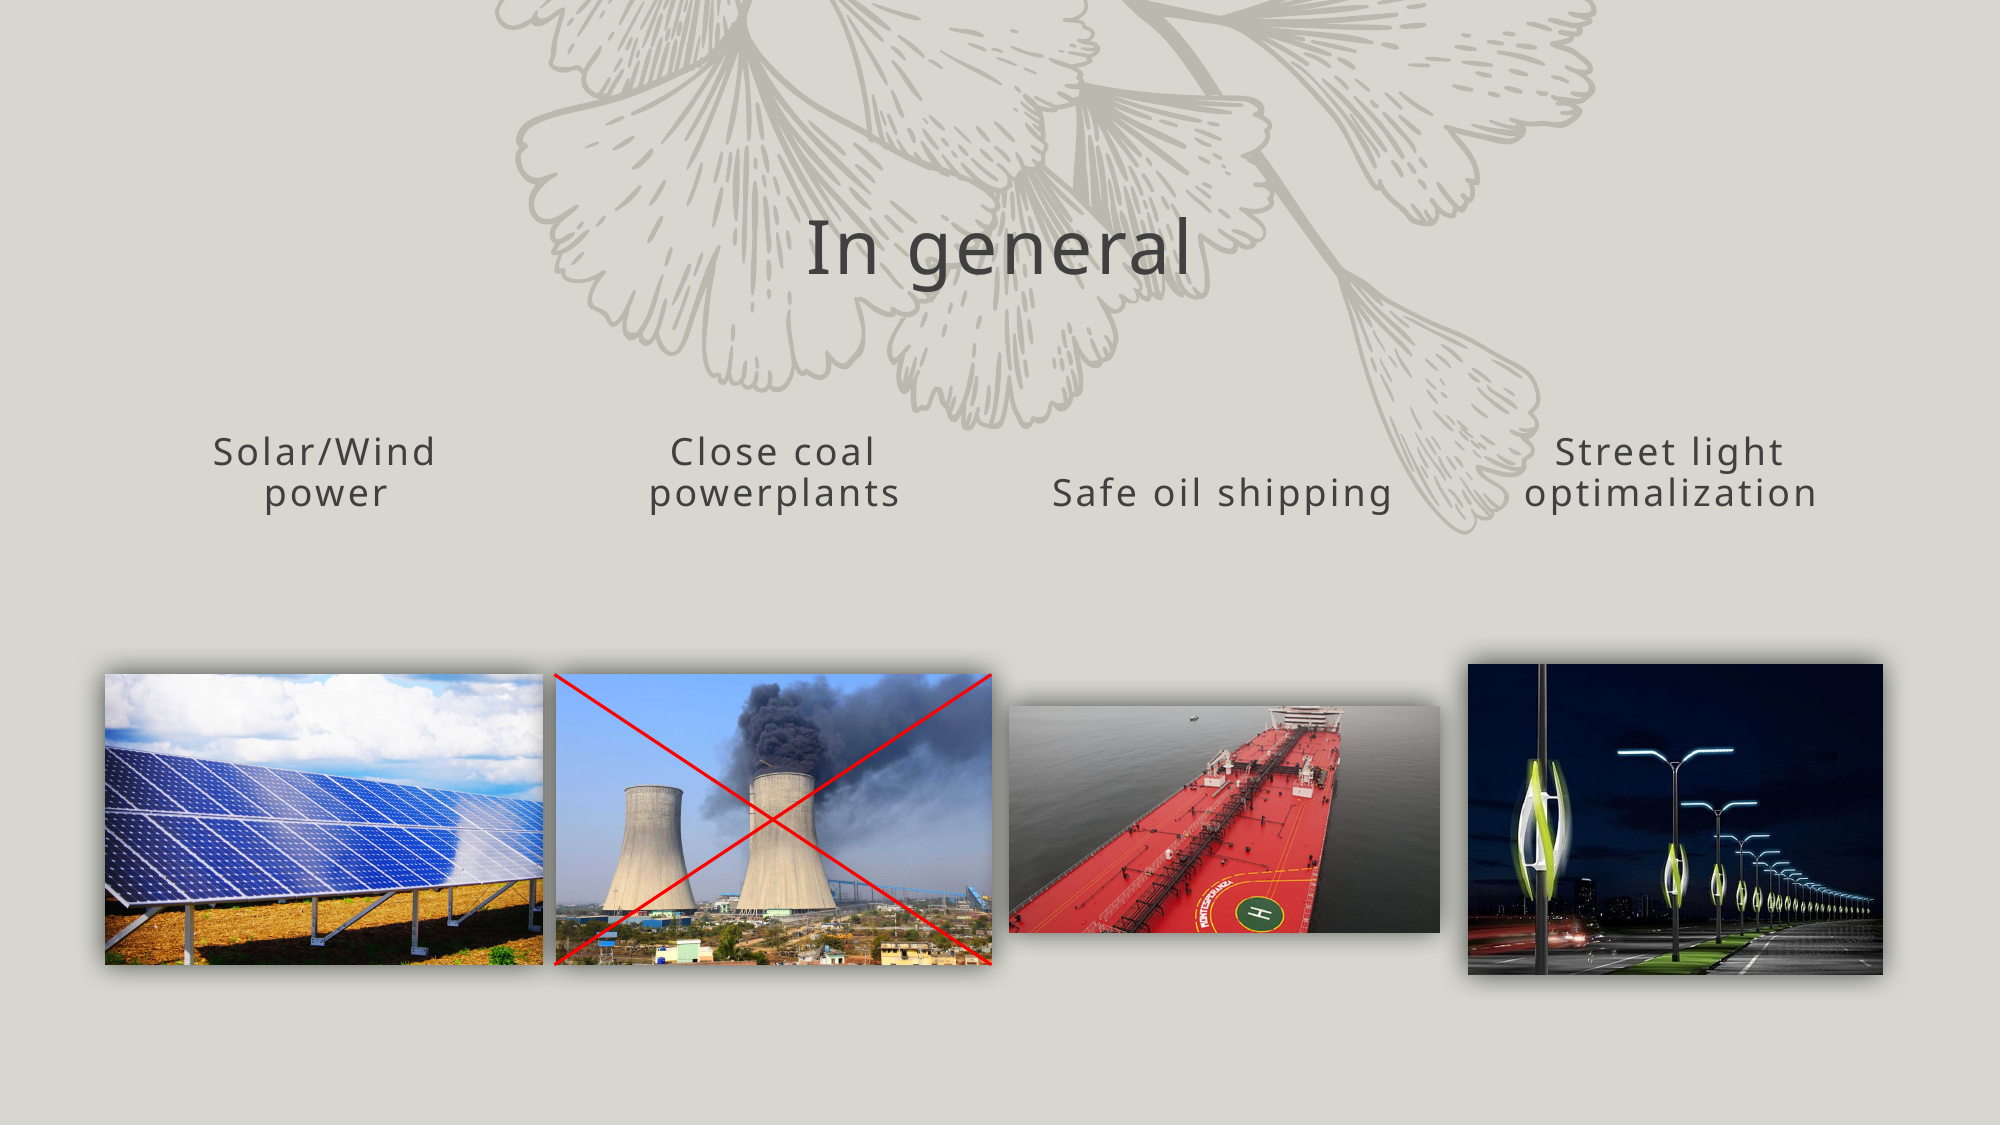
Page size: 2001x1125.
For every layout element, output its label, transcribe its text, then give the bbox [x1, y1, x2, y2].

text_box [554, 674, 992, 965]
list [1009, 706, 1440, 933]
title In general [137, 182, 1863, 318]
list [105, 674, 543, 965]
list Close coal powerplants [585, 427, 963, 522]
list Safe oil shipping [1033, 427, 1411, 522]
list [1468, 664, 1883, 976]
list Street light optimalization [1482, 427, 1859, 522]
list Solar/Wind power [137, 427, 515, 522]
